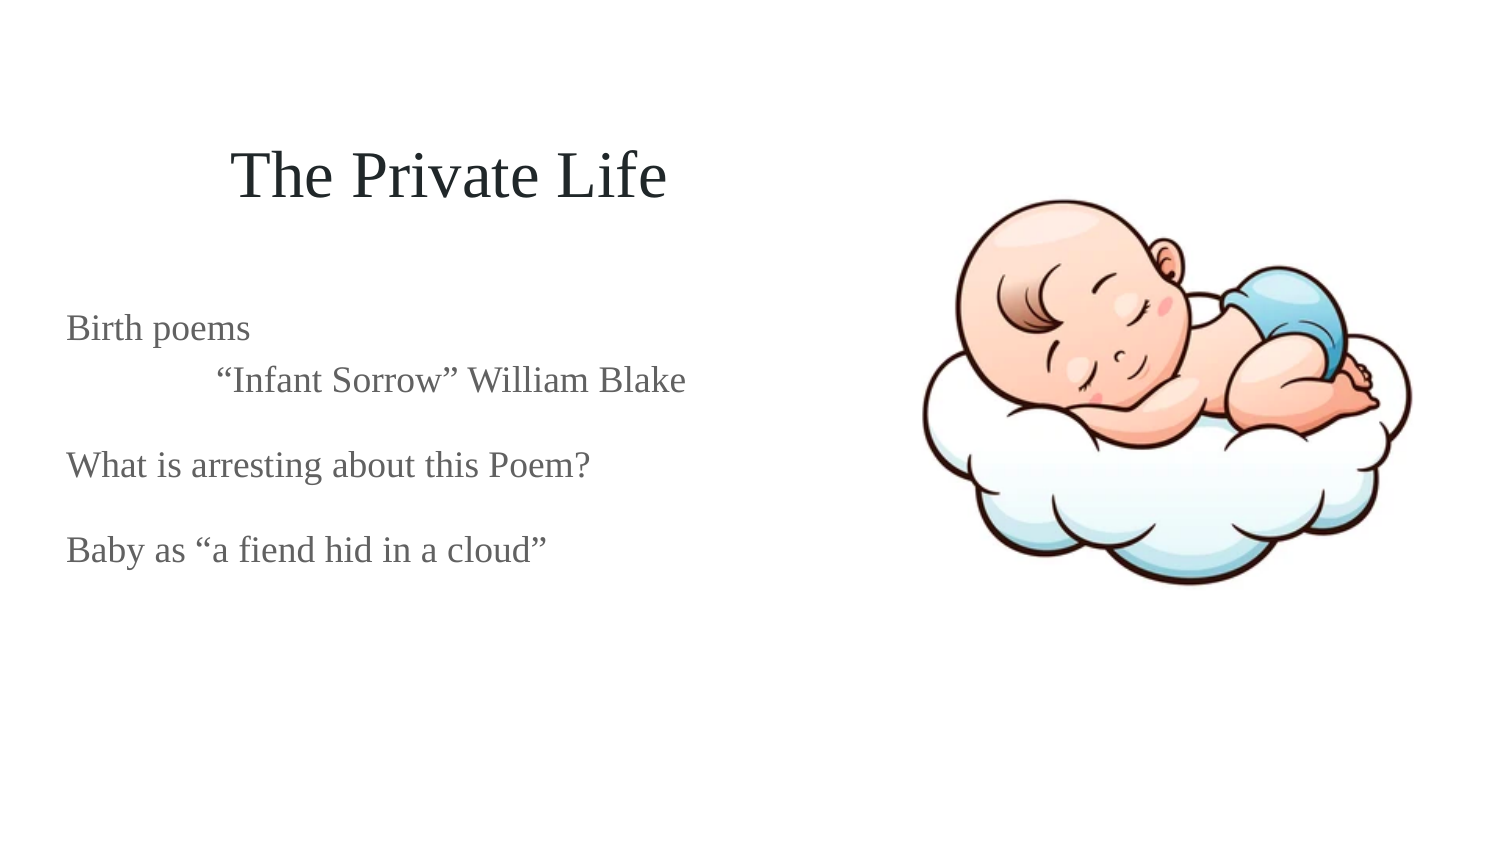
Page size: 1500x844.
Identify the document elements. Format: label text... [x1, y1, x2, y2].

title The Private Life Birth poems “Infant Sorrow” William Blake What is arresting about this Poem? Baby as “a fiend hid in a cloud” [51, 116, 849, 648]
picture [920, 190, 1414, 591]
